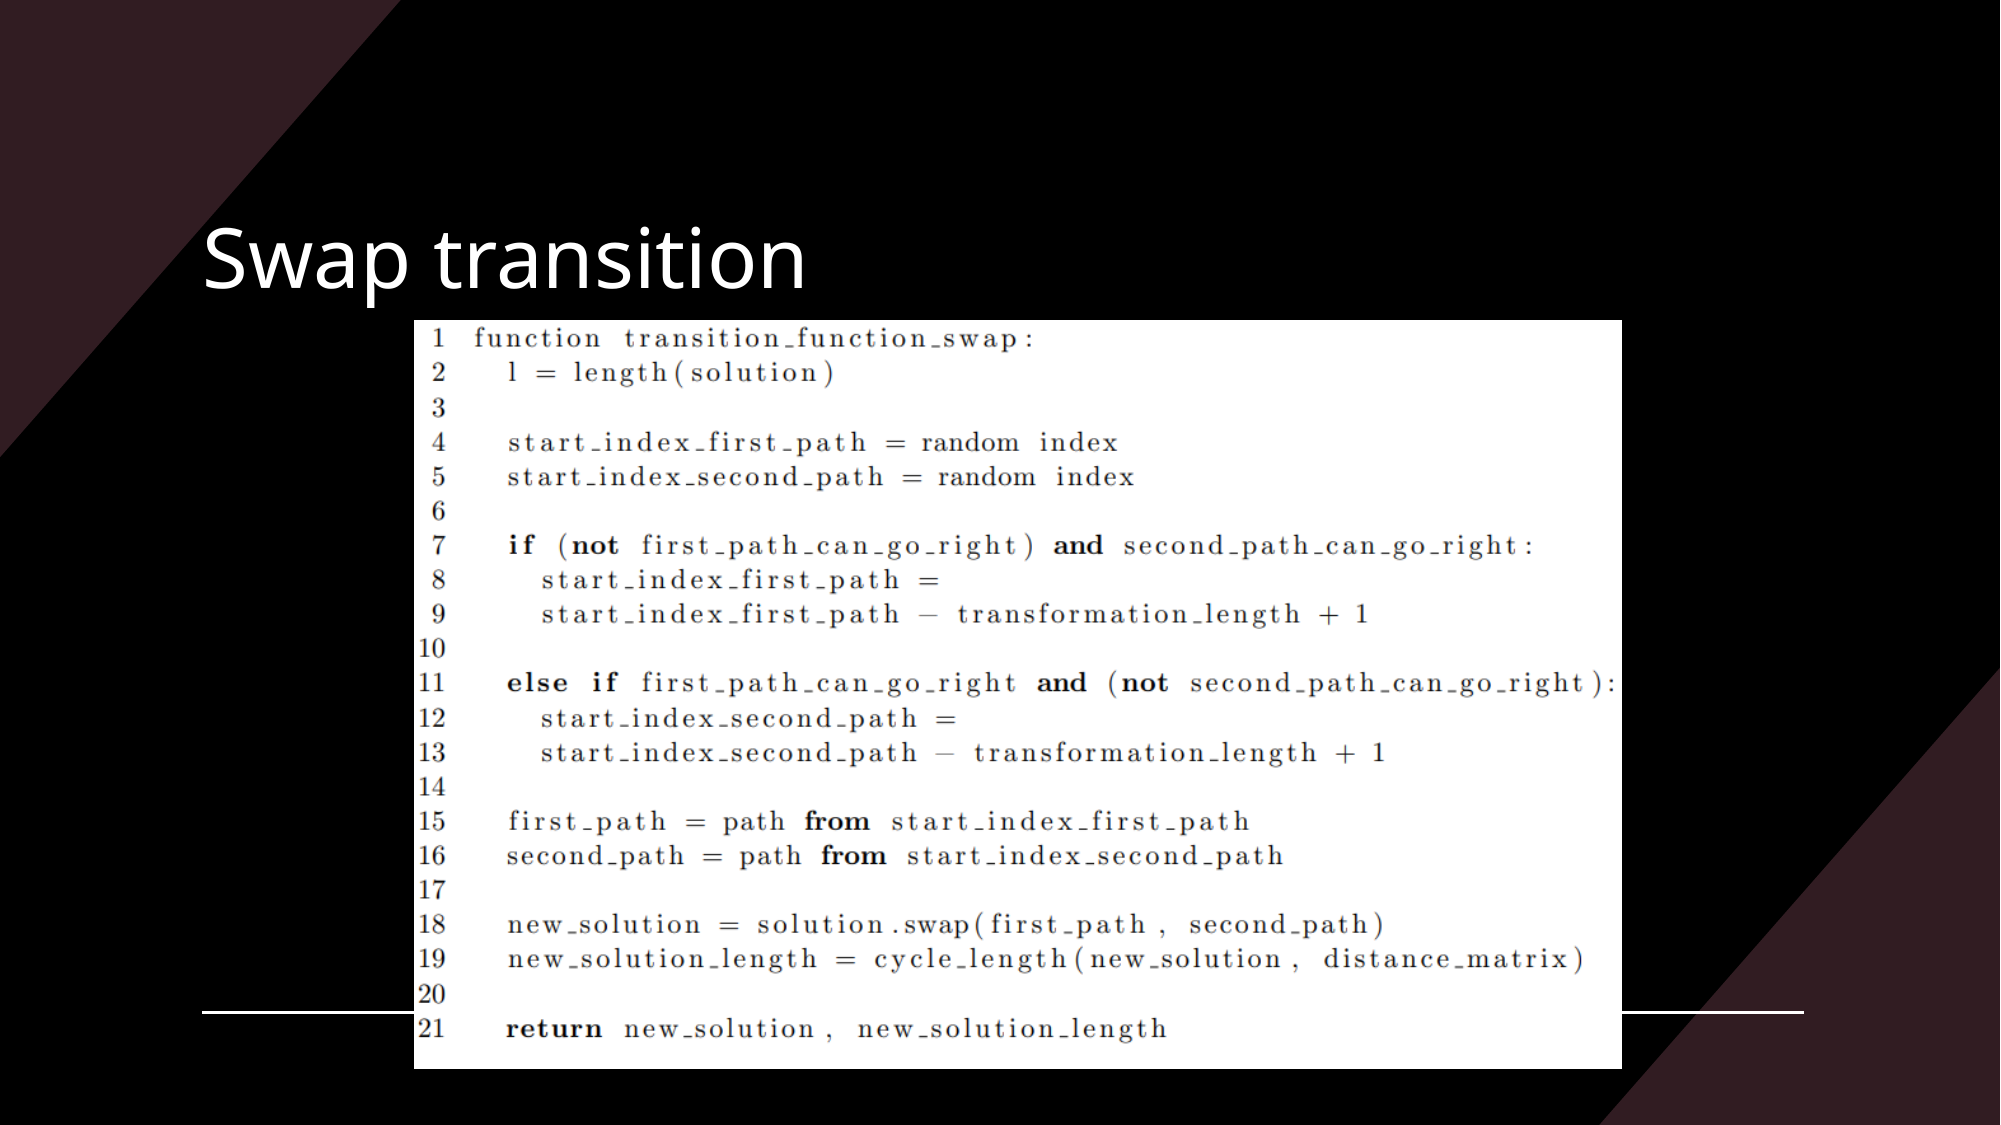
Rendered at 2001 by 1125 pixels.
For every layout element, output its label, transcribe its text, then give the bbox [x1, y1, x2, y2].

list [414, 319, 1622, 1069]
title Swap transition [187, 143, 1813, 367]
